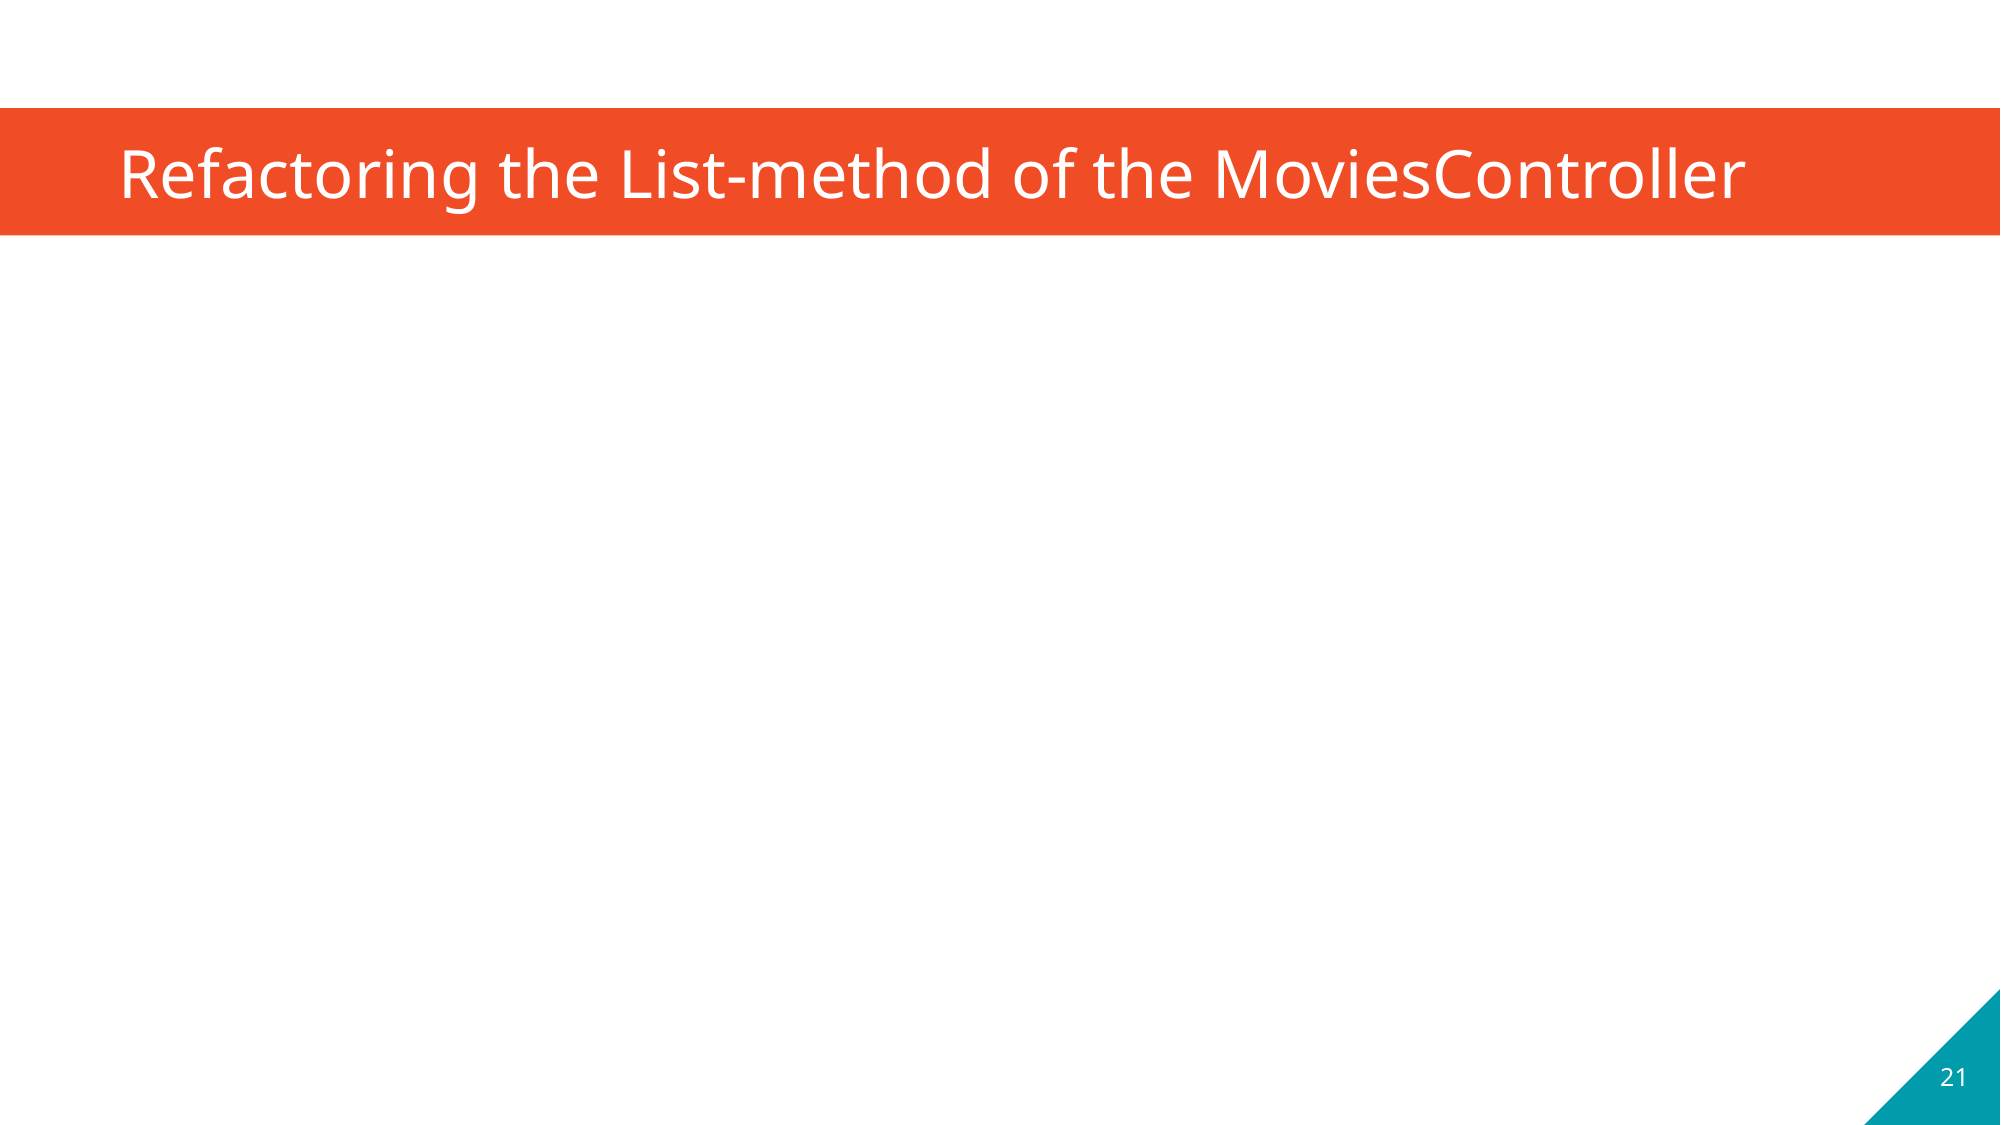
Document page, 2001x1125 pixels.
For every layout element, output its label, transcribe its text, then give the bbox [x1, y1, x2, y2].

title Refactoring the List-method of the MoviesController [0, 108, 2000, 236]
slide_number 21 [1862, 987, 2000, 1125]
